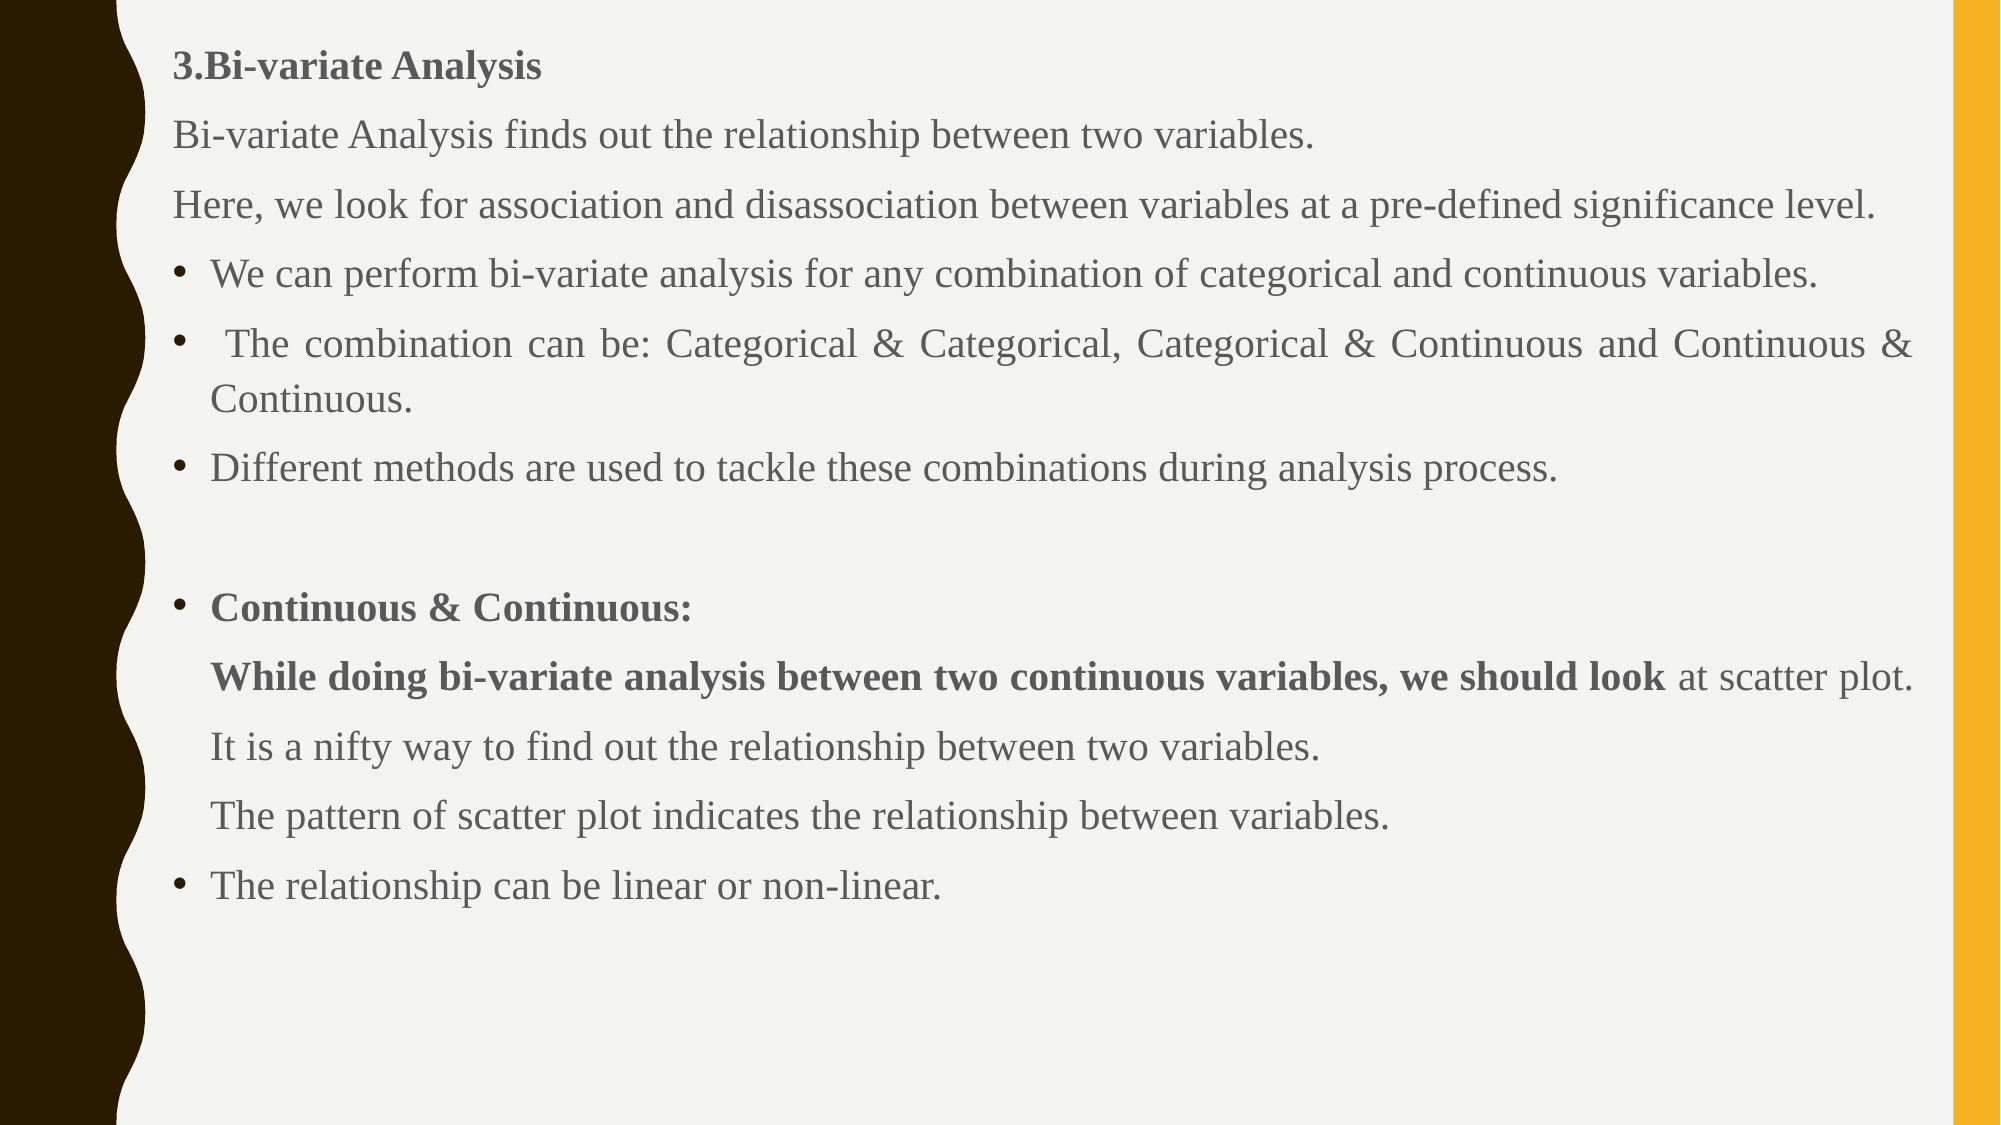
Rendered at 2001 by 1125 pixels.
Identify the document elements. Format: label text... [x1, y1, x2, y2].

list 3.Bi-variate Analysis Bi-variate Analysis finds out the relationship between two variables. Here, we look for association and disassociation between variables at a pre-defined significance level. We can perform bi-variate analysis for any combination of categorical and continuous variables. The combination can be: Categorical & Categorical, Categorical & Continuous and Continuous & Continuous. Different methods are used to tackle these combinations during analysis process. Continuous & Continuous: While doing bi-variate analysis between two continuous variables, we should look at scatter plot. It is a nifty way to find out the relationship between two variables. The pattern of scatter plot indicates the relationship between variables. The relationship can be linear or non-linear. [157, 24, 1930, 1100]
